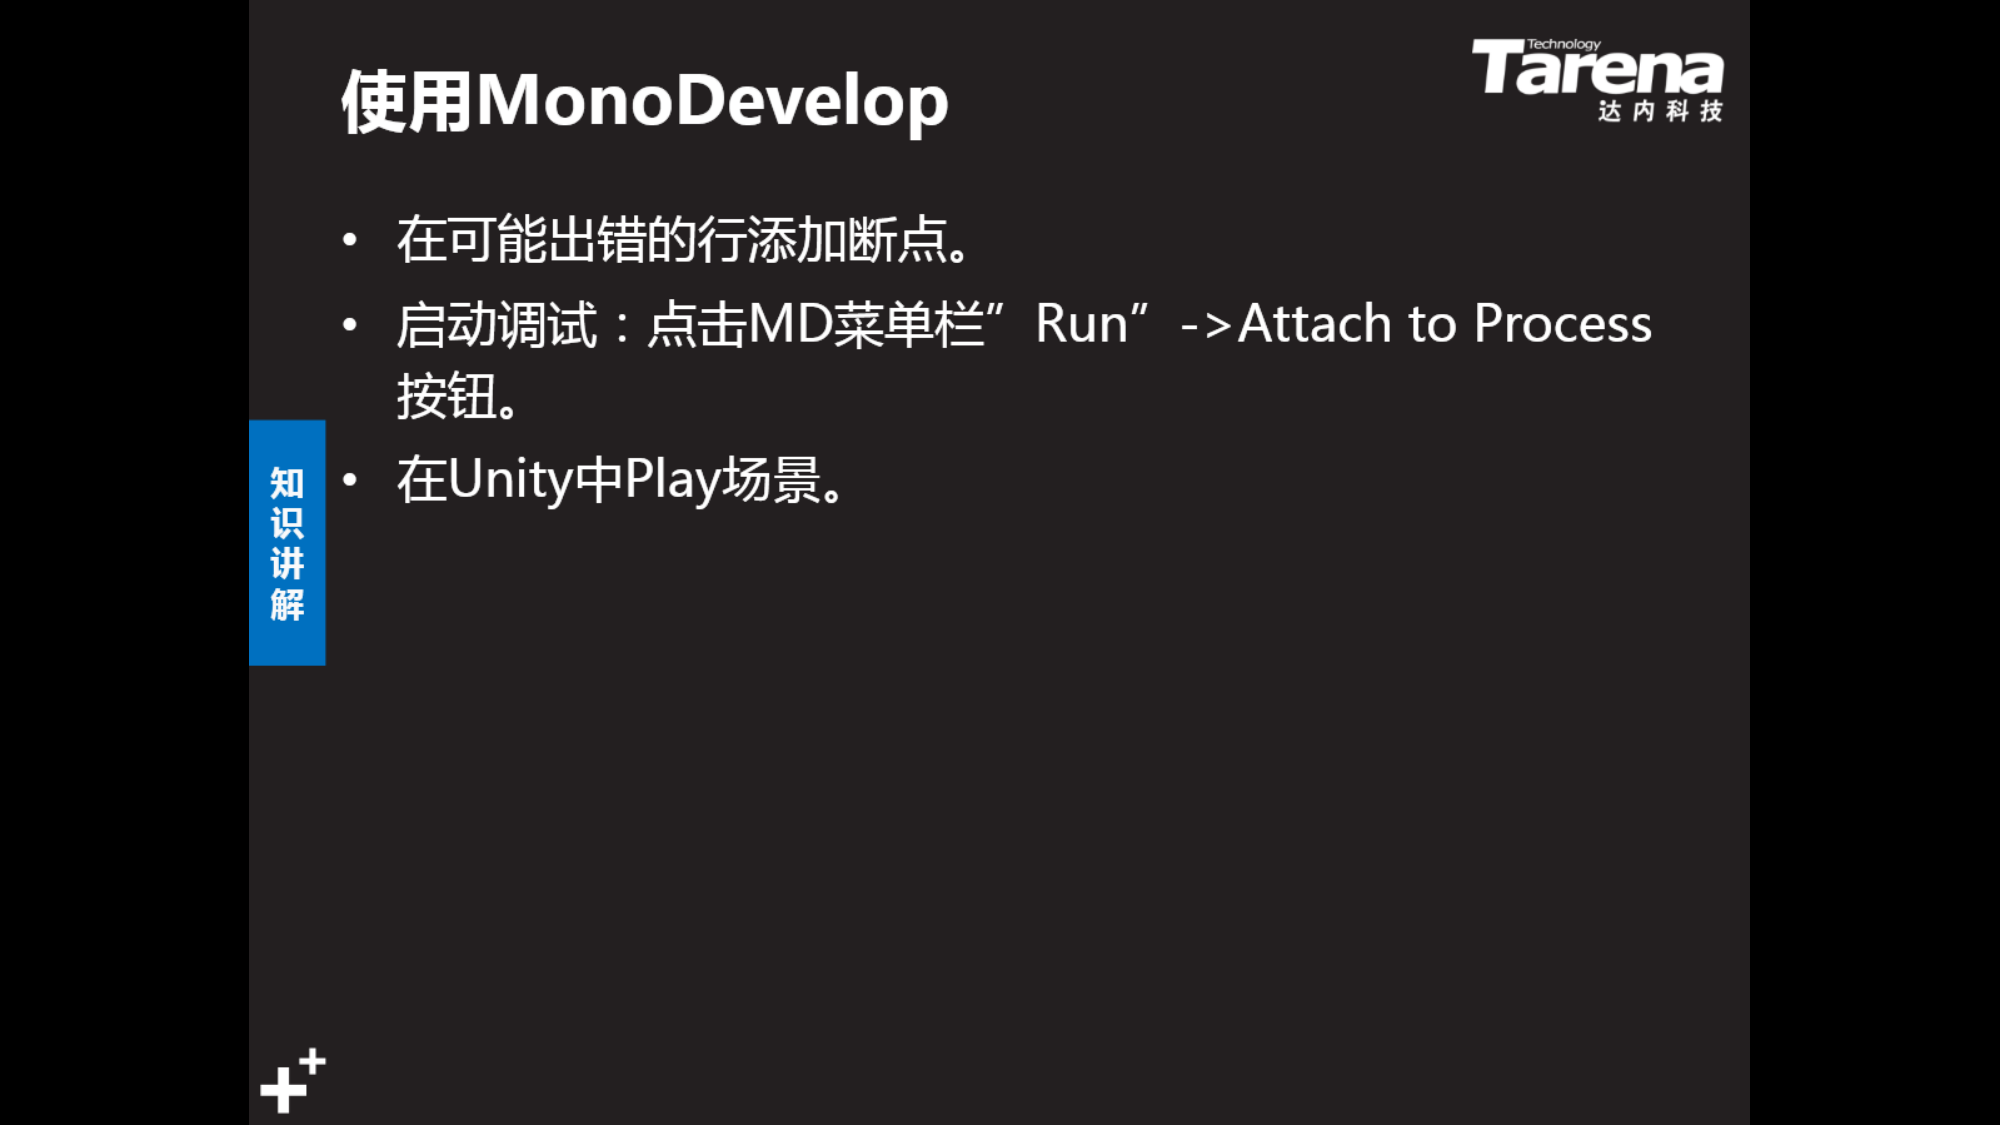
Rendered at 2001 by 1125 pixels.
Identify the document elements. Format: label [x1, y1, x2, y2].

picture [249, 0, 1750, 1125]
